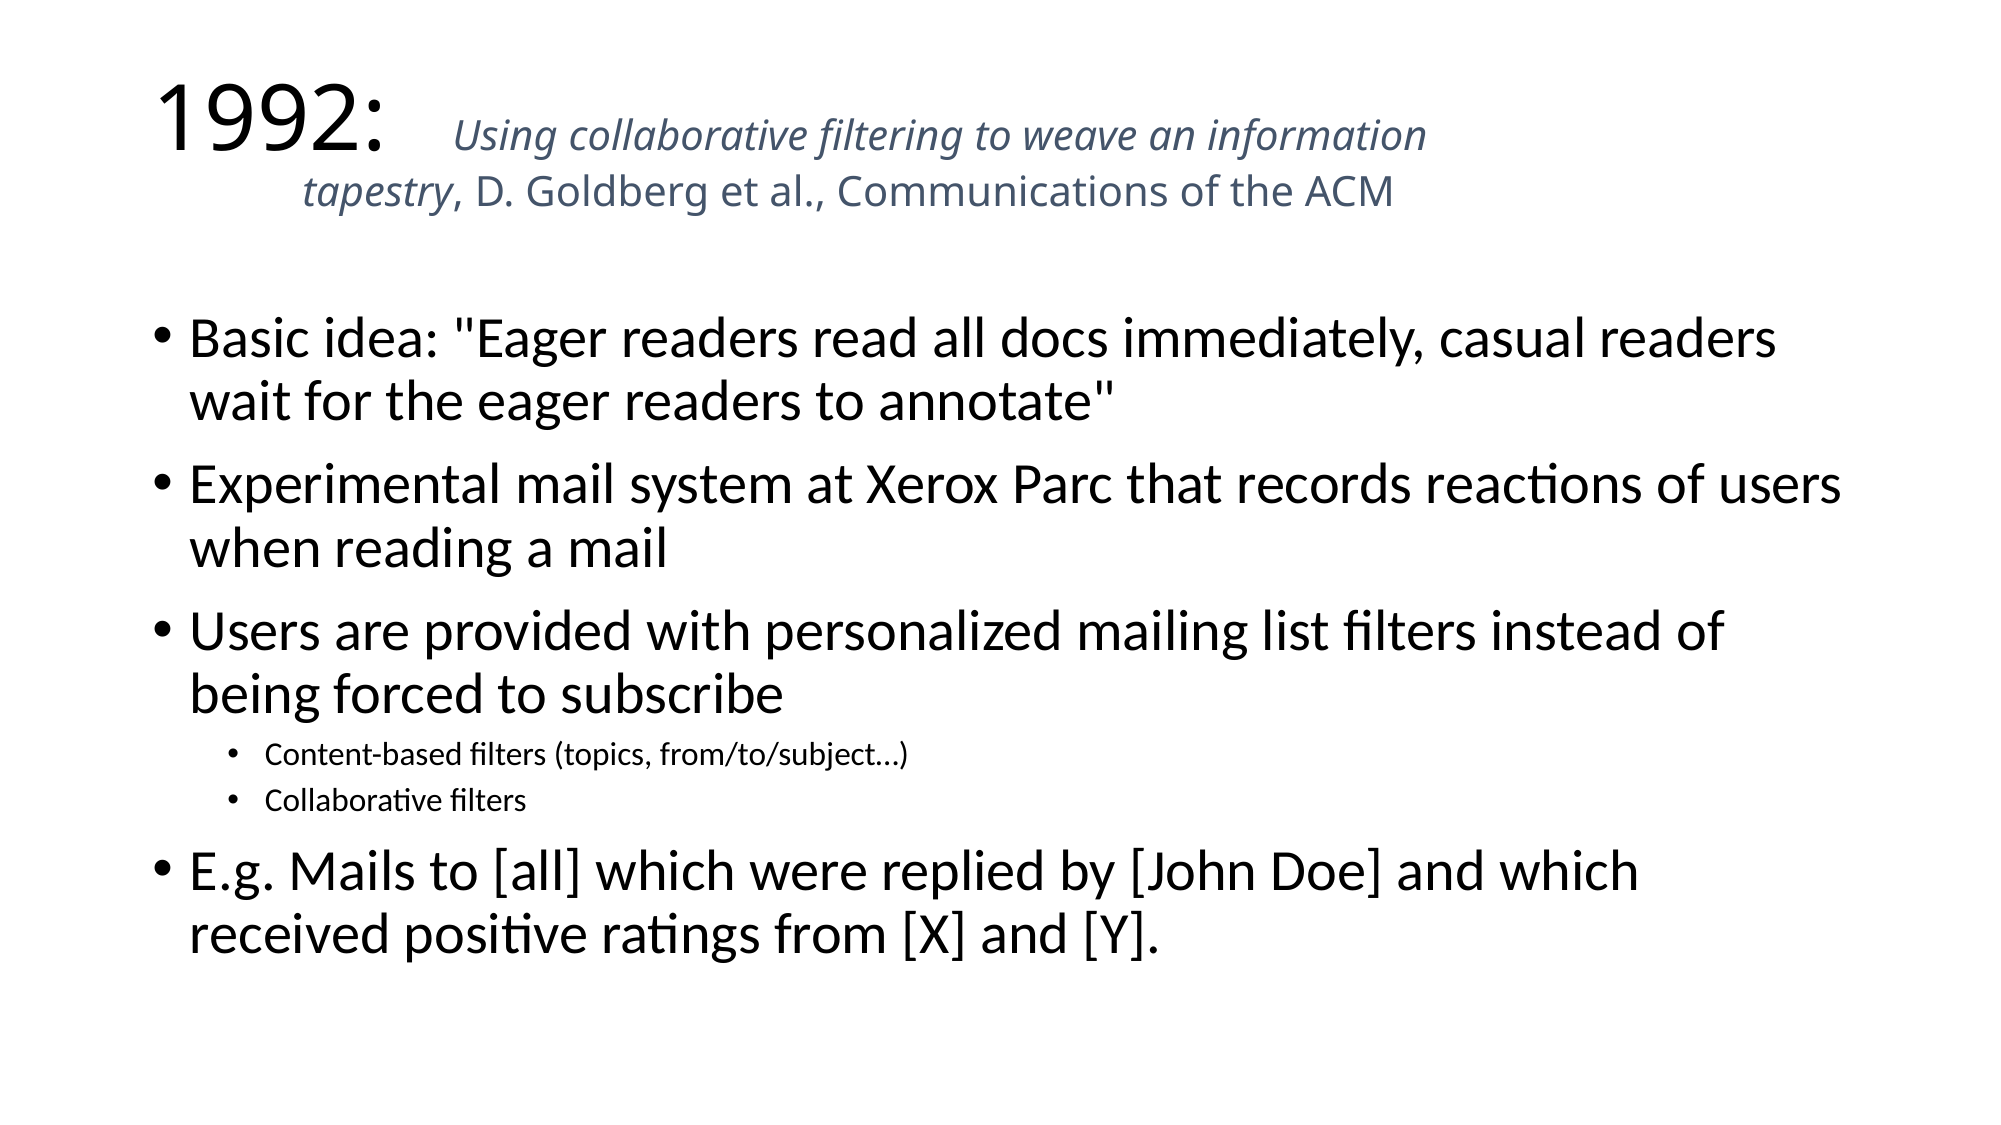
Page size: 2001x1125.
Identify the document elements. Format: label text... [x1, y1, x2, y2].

list Basic idea: "Eager readers read all docs immediately, casual readers wait for the eager readers to annotate" Experimental mail system at Xerox Parc that records reactions of users when reading a mail Users are provided with personalized mailing list filters instead of being forced to subscribe Content-based filters (topics, from/to/subject…) Collaborative filters E.g. Mails to [all] which were replied by [John Doe] and which received positive ratings from [X] and [Y]. [137, 299, 1863, 1014]
title 1992: Using collaborative filtering to weave an information tapestry, D. Goldberg et al., Communications of the ACM [137, 59, 1863, 278]
